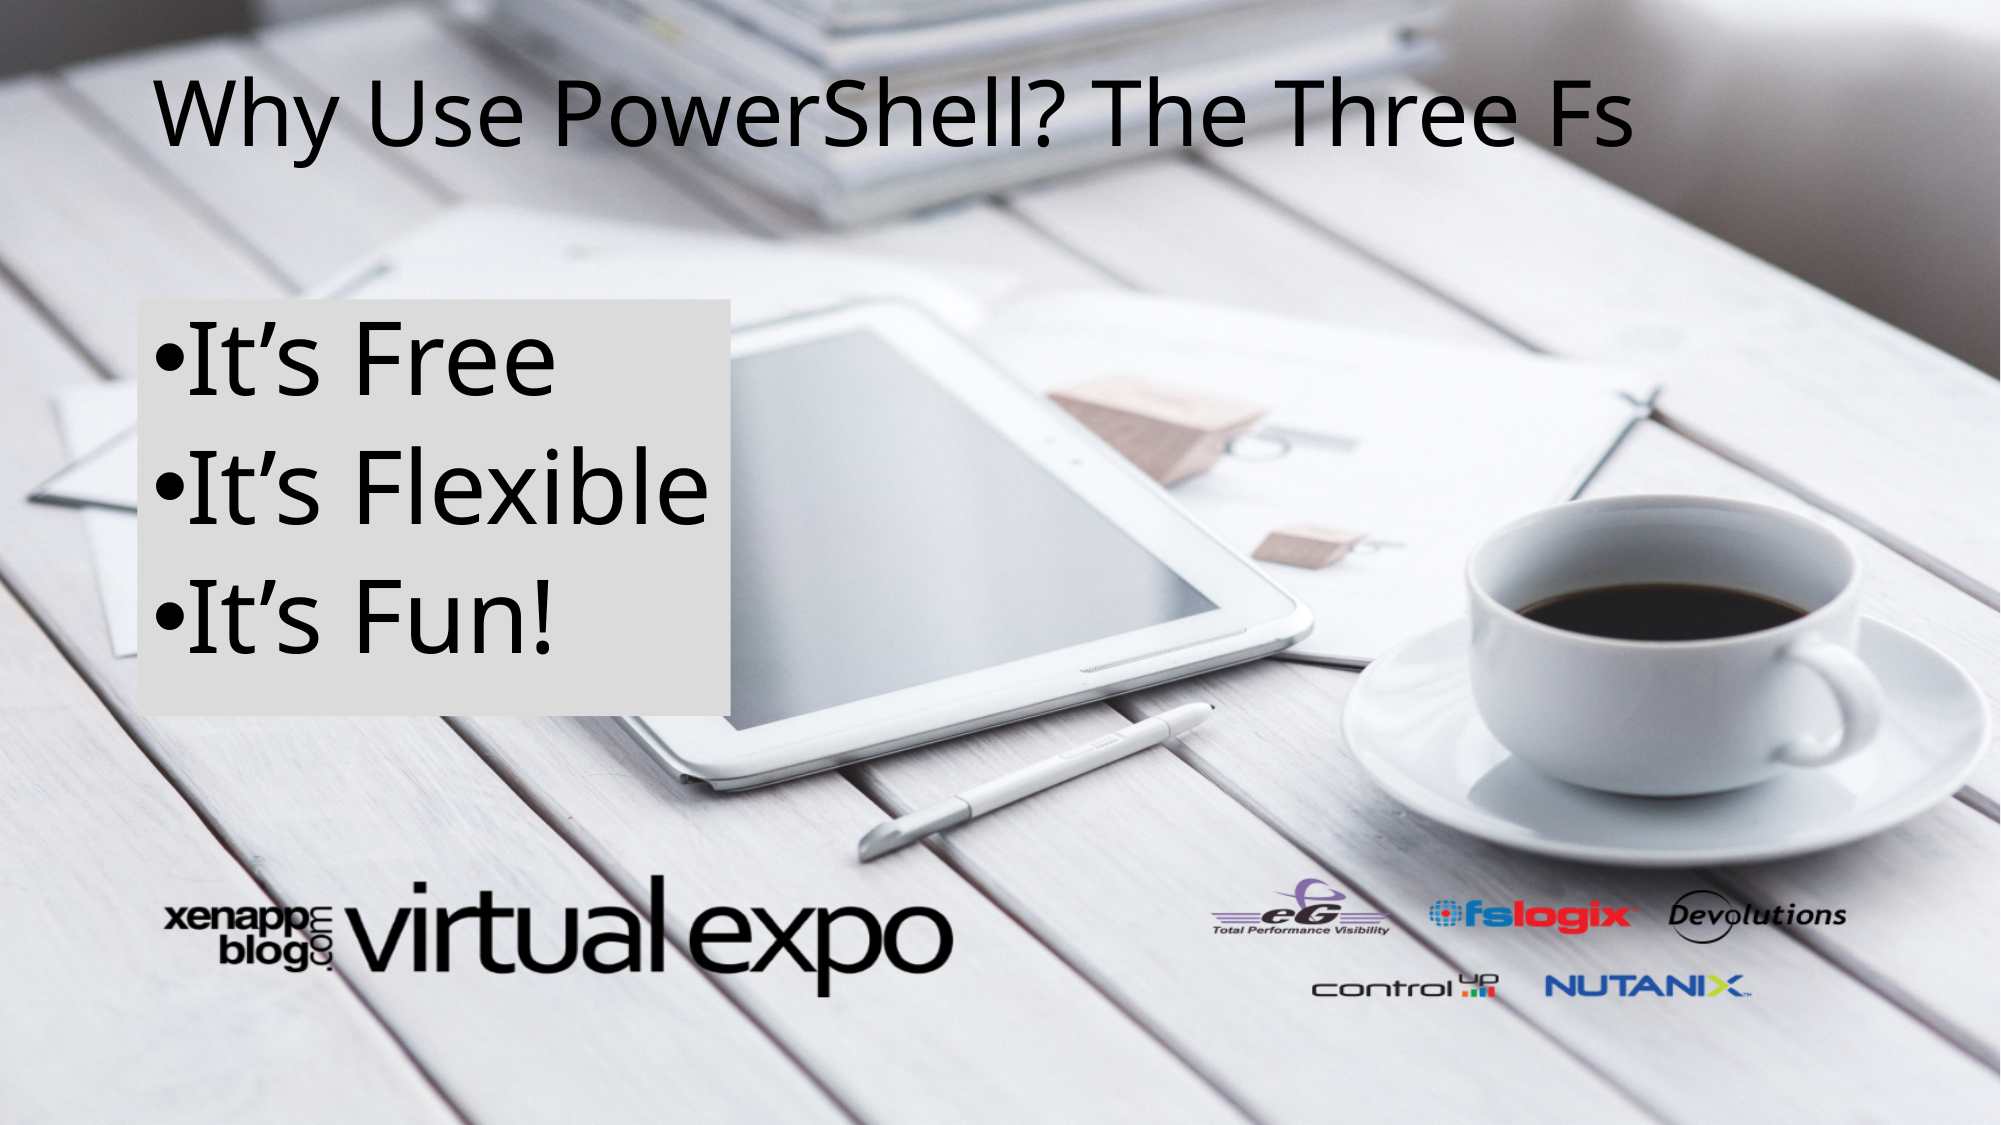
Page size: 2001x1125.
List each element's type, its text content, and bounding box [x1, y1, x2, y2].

text_box It’s Free It’s Flexible It’s Fun! [137, 299, 731, 717]
text_box Why Use PowerShell? The Three Fs [137, 59, 1863, 278]
picture [0, 0, 2001, 1125]
